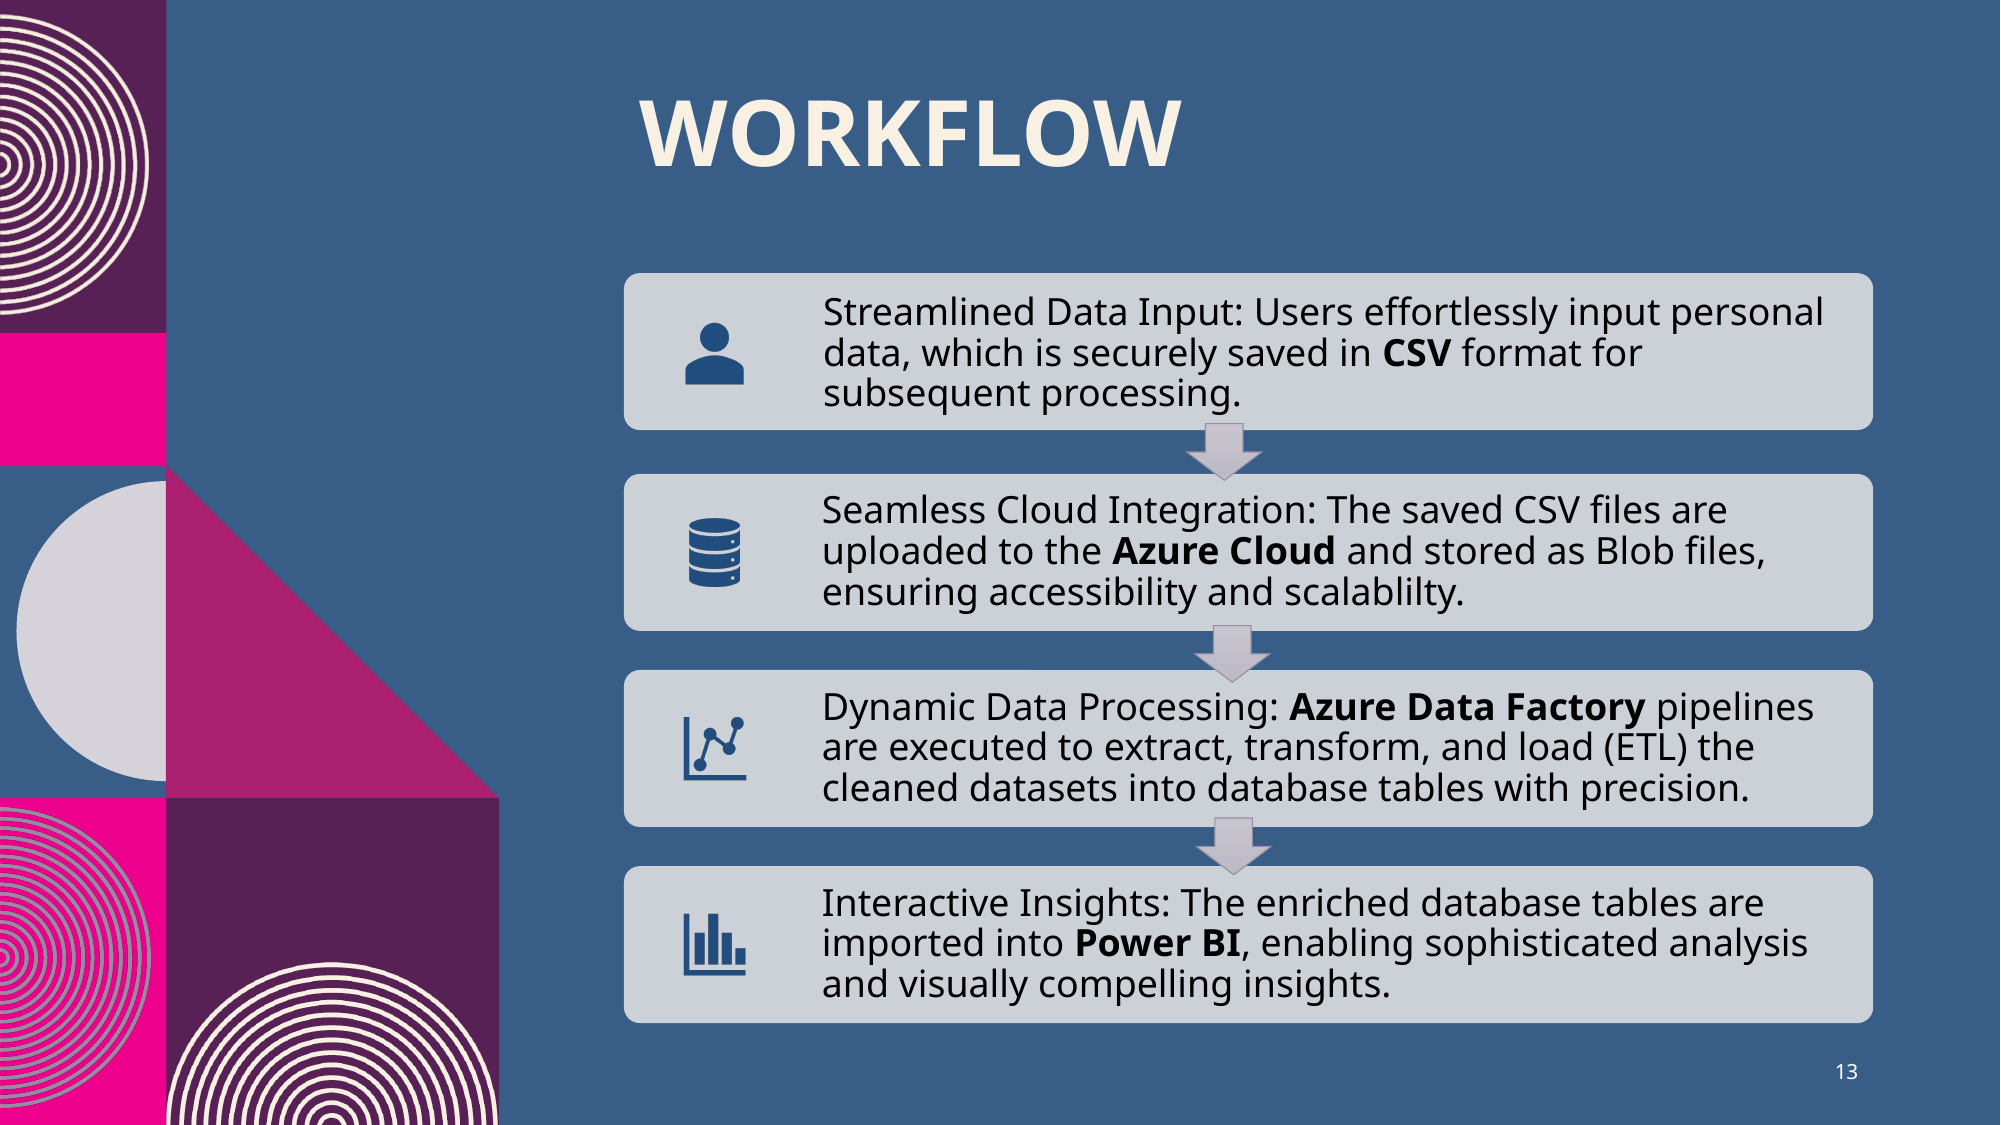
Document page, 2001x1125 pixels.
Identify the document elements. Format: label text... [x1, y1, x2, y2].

picture [1, 808, 151, 1108]
slide_number 13 [1798, 1042, 1874, 1103]
picture [0, 15, 149, 314]
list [623, 273, 1874, 1024]
picture [167, 962, 498, 1125]
title workflow [624, 79, 1873, 273]
